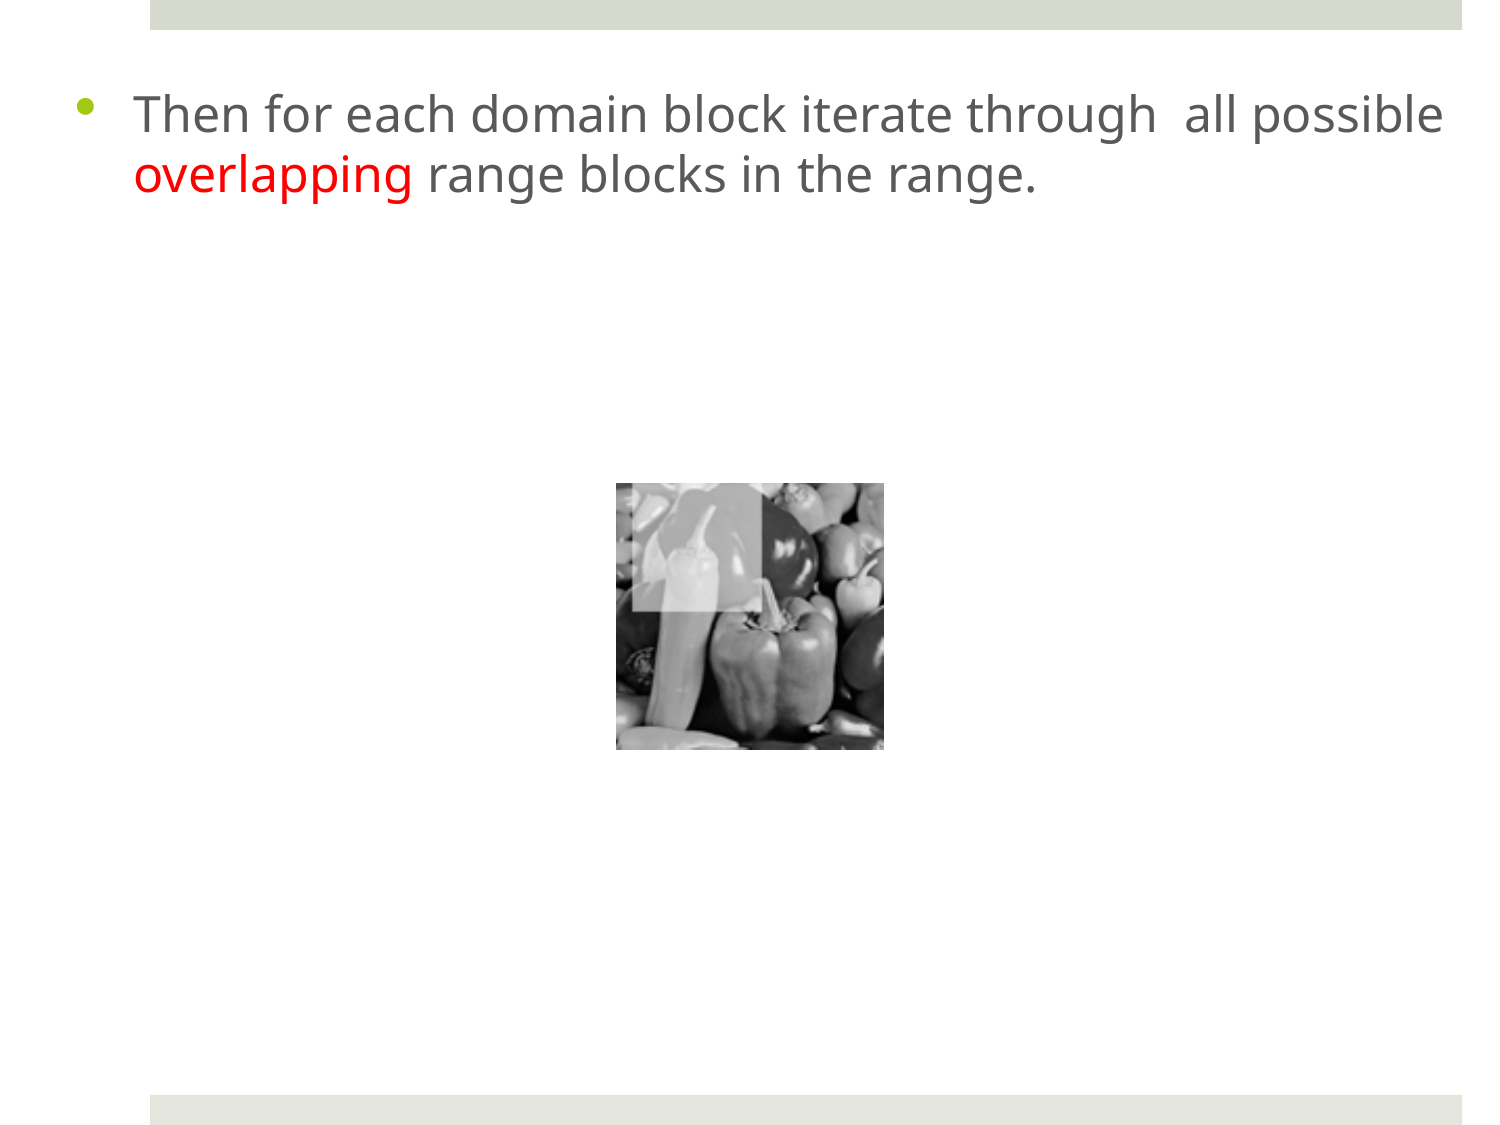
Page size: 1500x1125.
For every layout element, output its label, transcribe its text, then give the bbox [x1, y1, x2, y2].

list Then for each domain block iterate through all possible overlapping range blocks in the range. [62, 75, 1463, 1075]
picture [616, 482, 884, 751]
